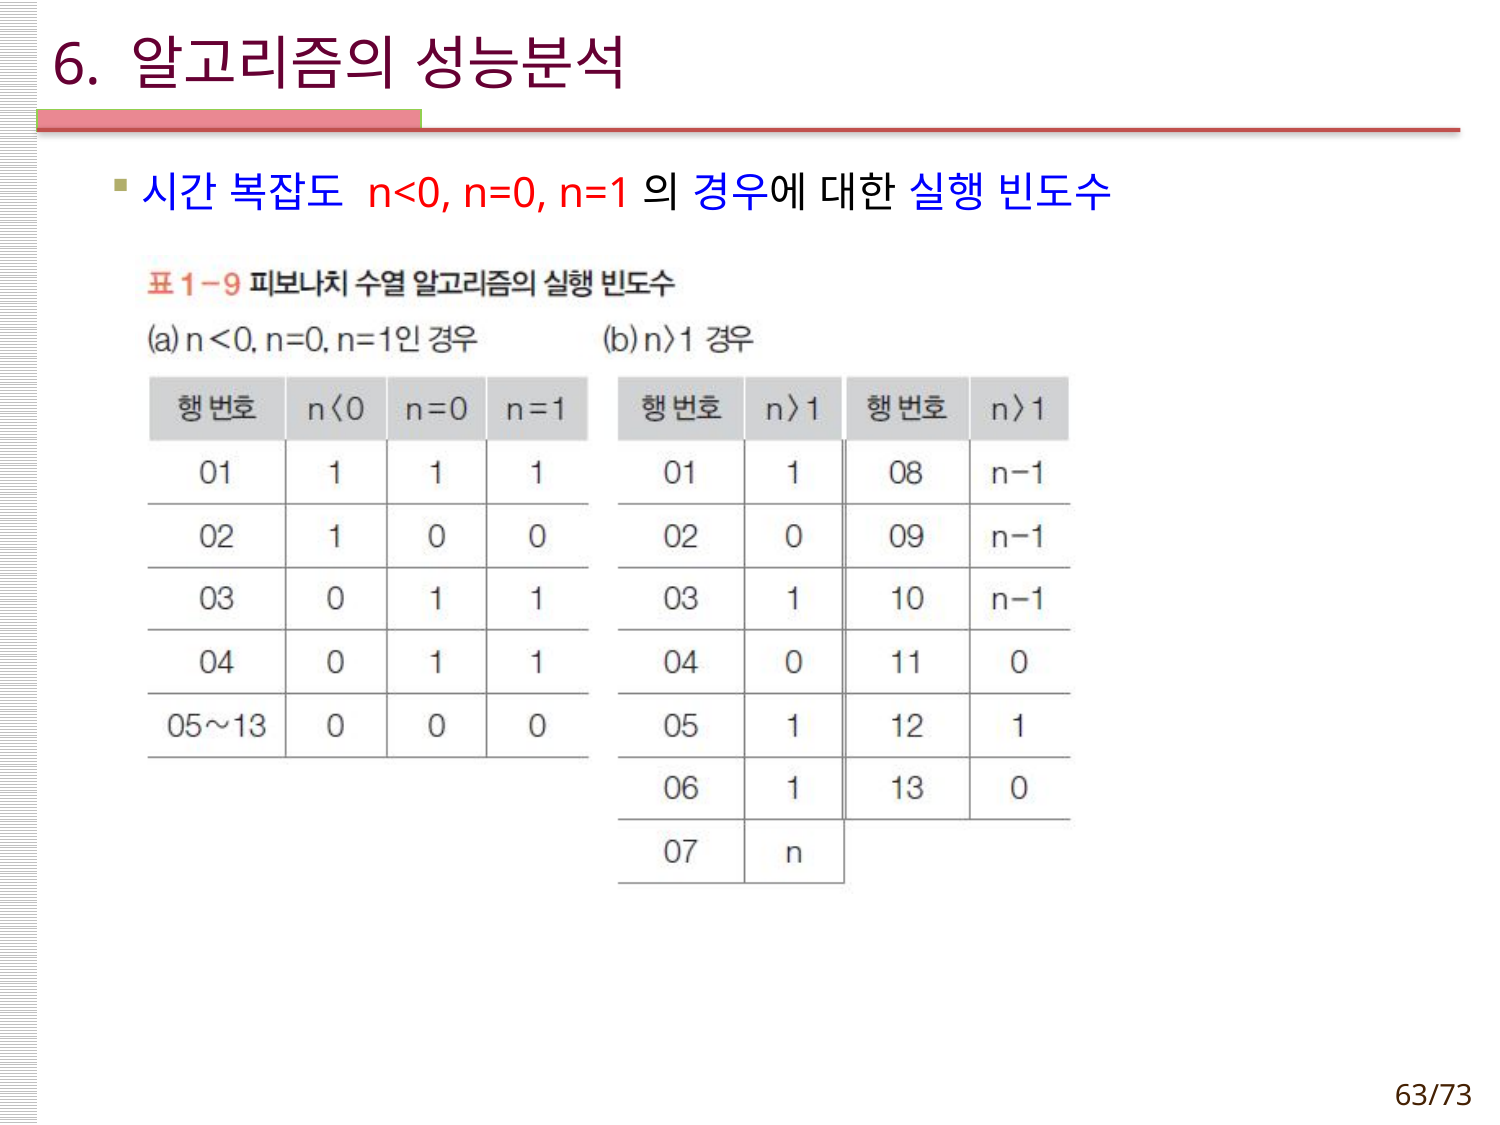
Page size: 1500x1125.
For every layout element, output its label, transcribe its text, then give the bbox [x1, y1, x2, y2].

list 시간 복잡도 n<0, n=0, n=1의 경우에 대한 실행 빈도수 [37, 152, 1463, 1071]
title 6. 알고리즘의 성능분석 [37, 13, 1278, 109]
picture [135, 255, 1101, 894]
